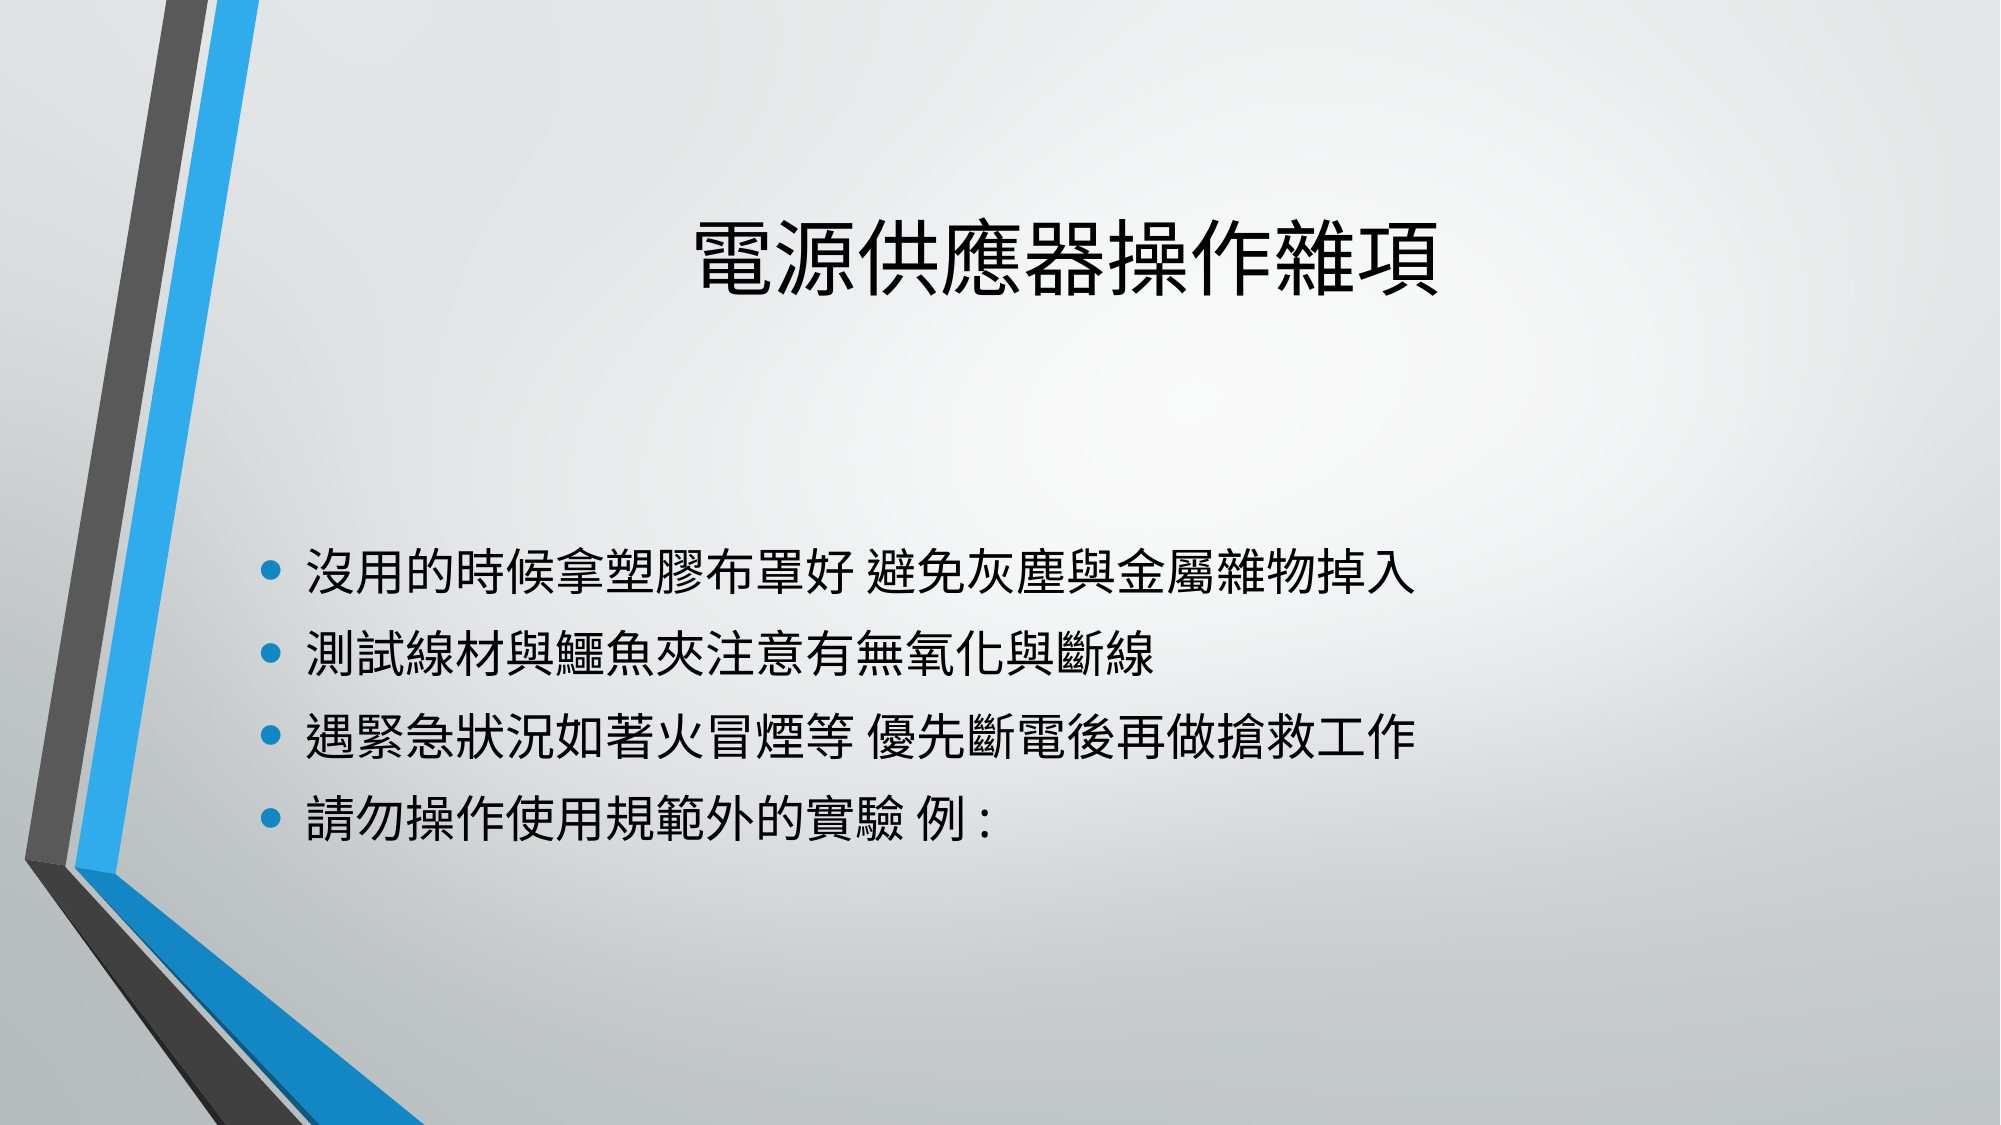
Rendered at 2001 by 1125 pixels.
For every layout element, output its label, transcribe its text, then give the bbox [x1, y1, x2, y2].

title 電源供應器操作雜項 [243, 112, 1887, 400]
list 沒用的時候拿塑膠布罩好 避免灰塵與金屬雜物掉入 測試線材與鱷魚夾注意有無氧化與斷線 遇緊急狀況如著火冒煙等 優先斷電後再做搶救工作 請勿操作使用規範外的實驗 例: [243, 437, 1549, 950]
